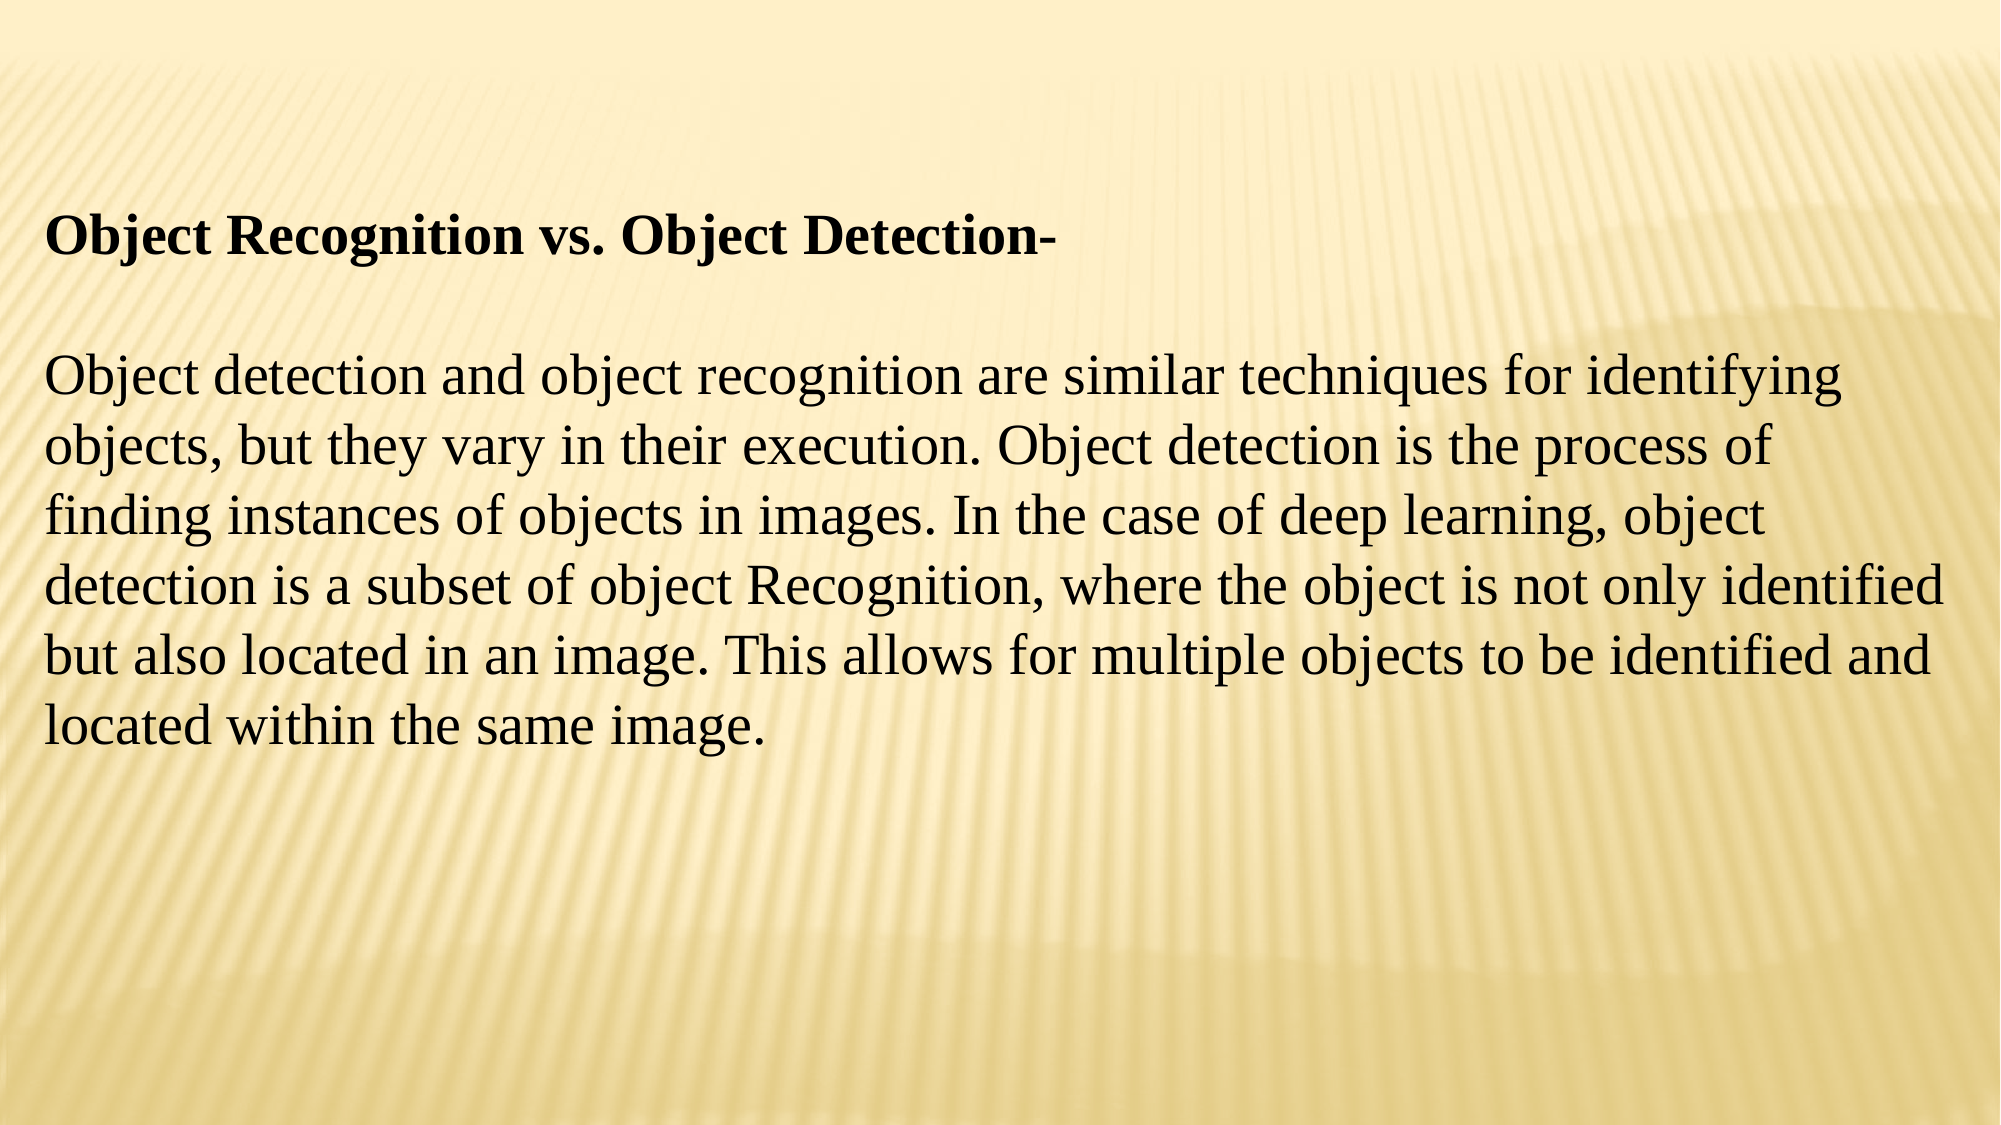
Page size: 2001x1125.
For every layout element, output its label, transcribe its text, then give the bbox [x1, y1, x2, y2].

text_box Object Recognition vs. Object Detection- Object detection and object recognition are similar techniques for identifying objects, but they vary in their execution. Object detection is the process of finding instances of objects in images. In the case of deep learning, object detection is a subset of object Recognition, where the object is not only identified but also located in an image. This allows for multiple objects to be identified and located within the same image. [29, 189, 1971, 834]
